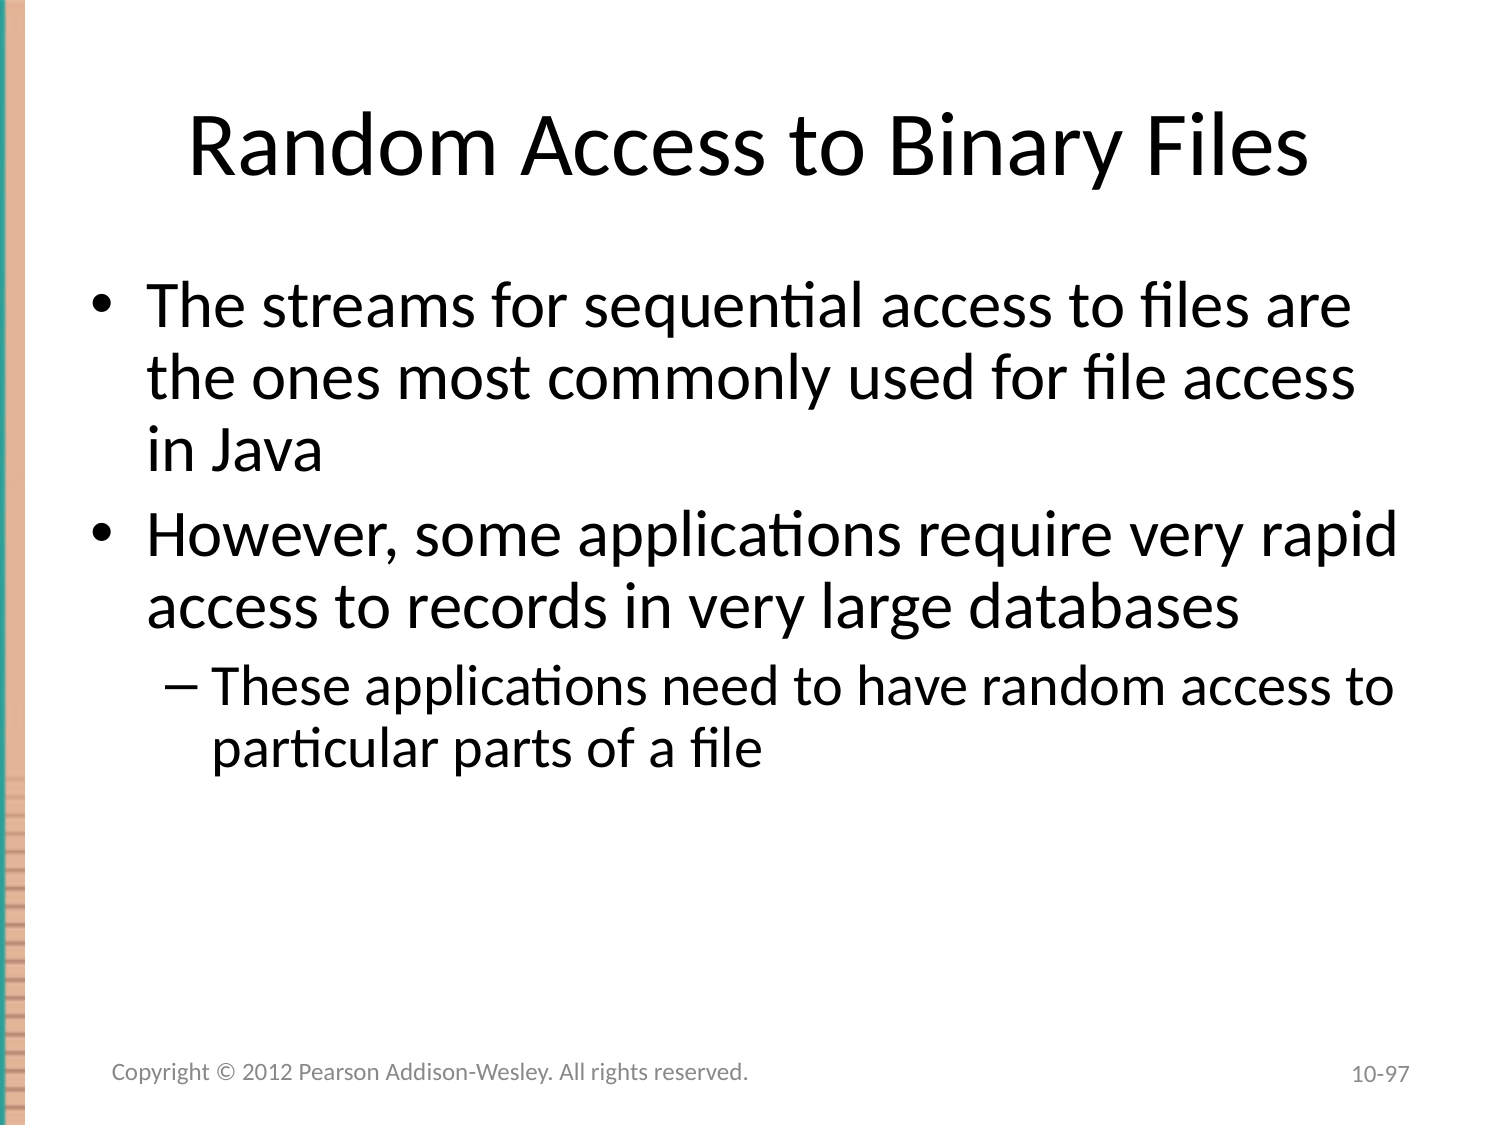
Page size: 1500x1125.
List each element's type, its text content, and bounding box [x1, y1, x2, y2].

list The streams for sequential access to files are the ones most commonly used for file access in Java However, some applications require very rapid access to records in very large databases These applications need to have random access to particular parts of a file [74, 262, 1426, 1006]
picture [0, 0, 25, 1125]
footer Copyright © 2012 Pearson Addison-Wesley. All rights reserved. [75, 1040, 788, 1100]
title Random Access to Binary Files [74, 44, 1426, 233]
slide_number 10-97 [1074, 1042, 1425, 1103]
